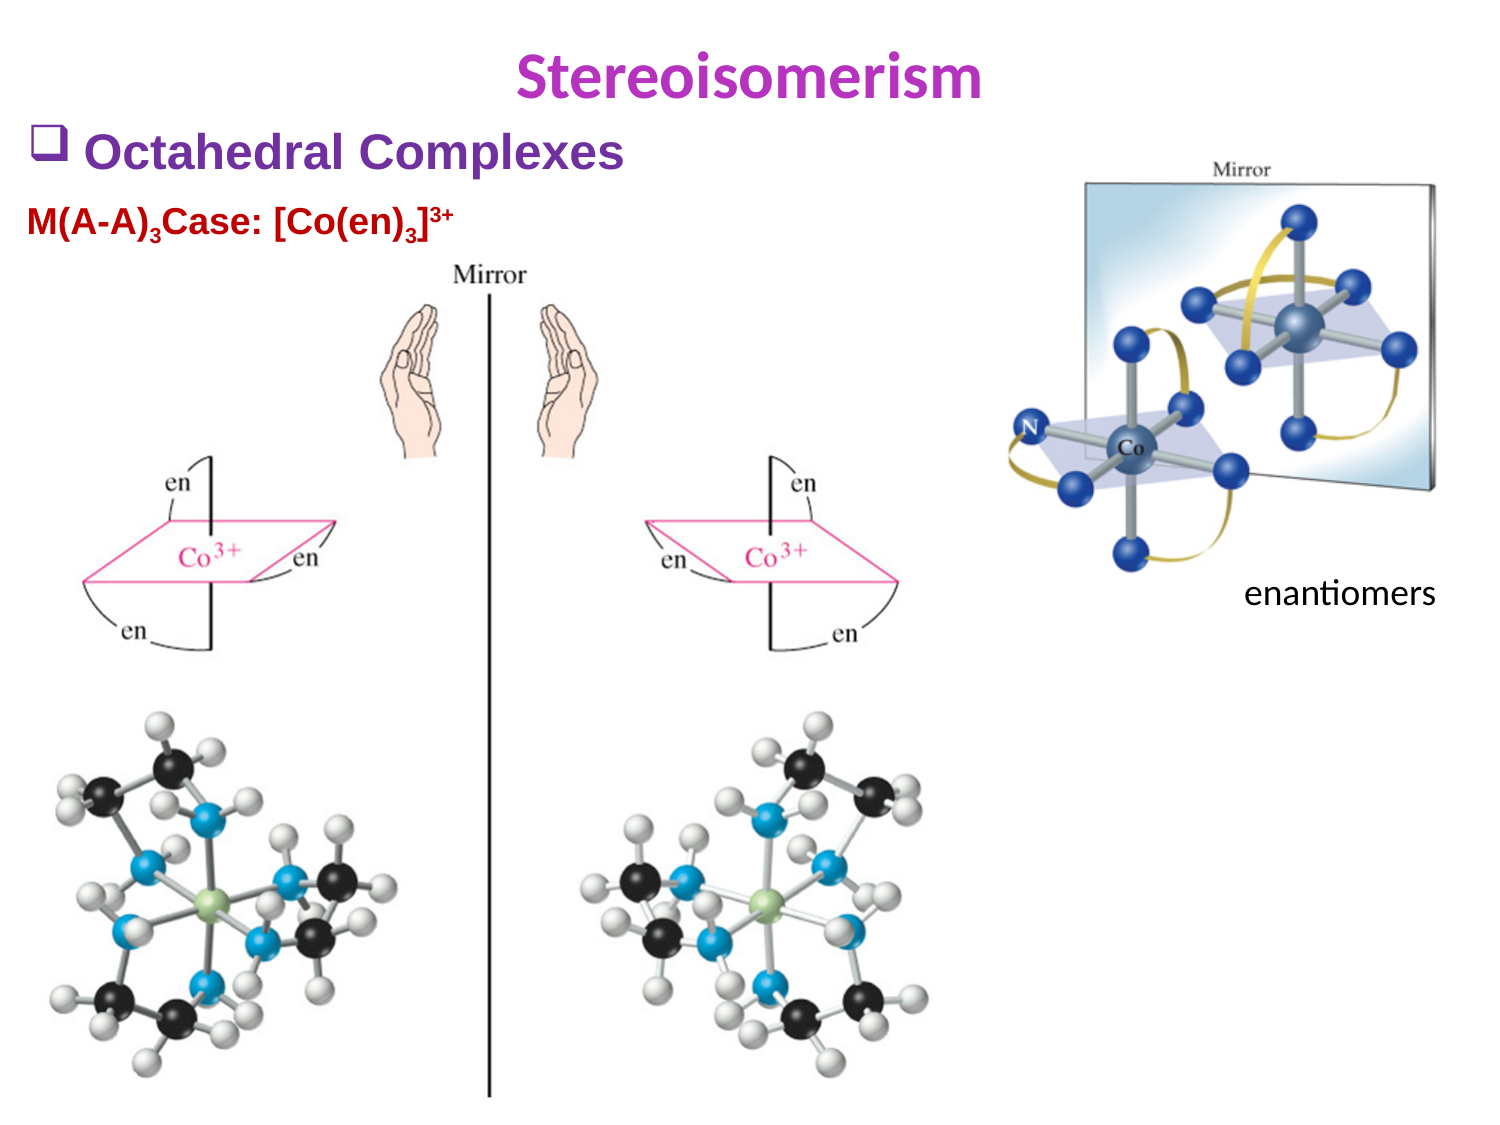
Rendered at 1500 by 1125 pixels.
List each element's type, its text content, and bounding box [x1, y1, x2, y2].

text_box Octahedral Complexes [12, 112, 1438, 188]
picture [40, 252, 940, 1104]
text_box M(A-A)3Case: [Co(en)3]3+ [11, 189, 825, 256]
picture [997, 150, 1469, 589]
text_box Stereoisomerism [501, 24, 999, 112]
text_box enantiomers [1229, 596, 1452, 621]
